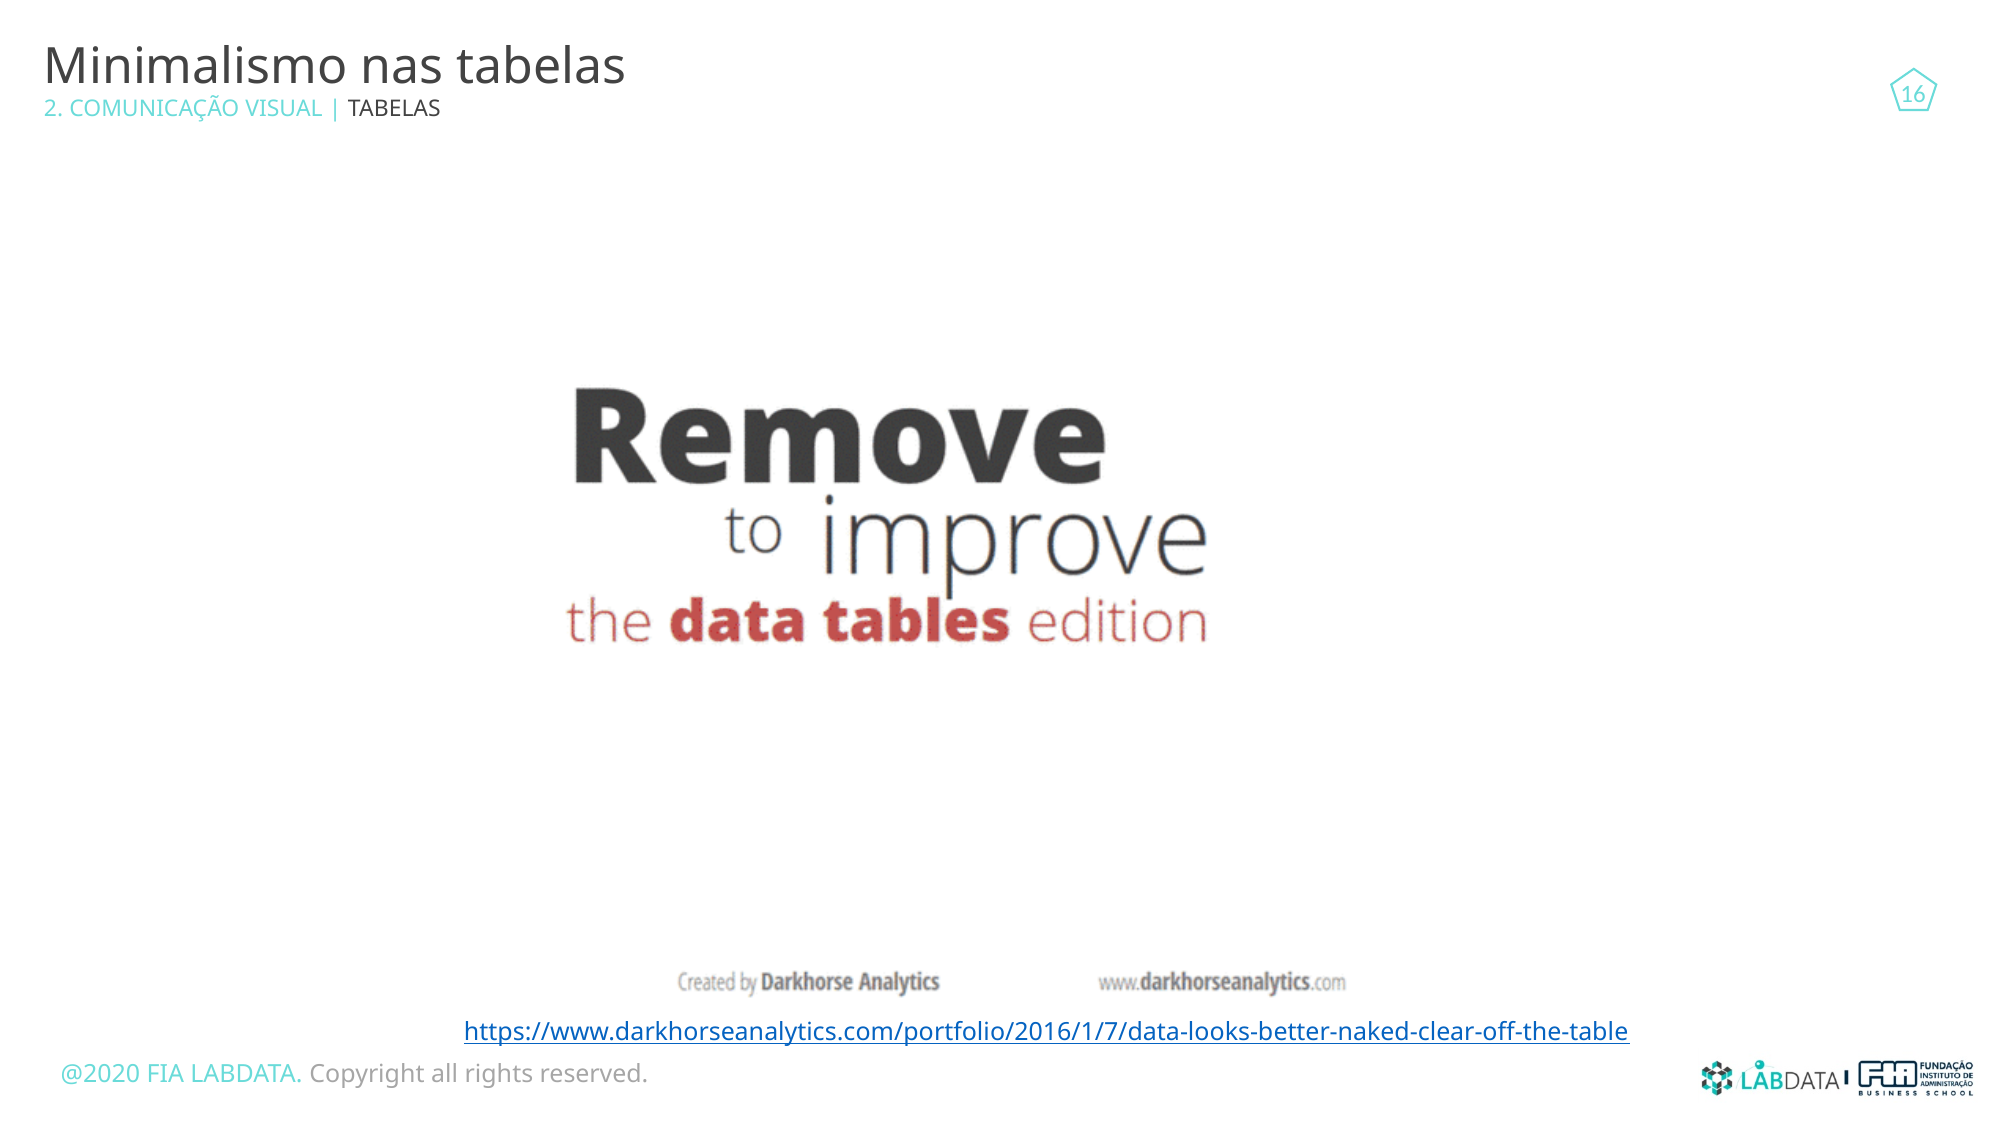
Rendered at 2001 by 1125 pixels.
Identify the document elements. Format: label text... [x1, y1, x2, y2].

slide_number @2020 FIA LABDATA. Copyright all rights reserved. [45, 1042, 721, 1103]
picture [1698, 1048, 1979, 1103]
text_box [1890, 67, 1938, 112]
picture [456, 128, 1638, 1015]
text_box 16 [1875, 62, 1941, 123]
text_box https://www.darkhorseanalytics.com/portfolio/2016/1/7/data-looks-better-naked-clear-off-the-table [449, 1008, 1645, 1057]
text_box Minimalismo nas tabelas 2. COMUNICAÇÃO VISUAL | TABELAS [28, 18, 1169, 136]
